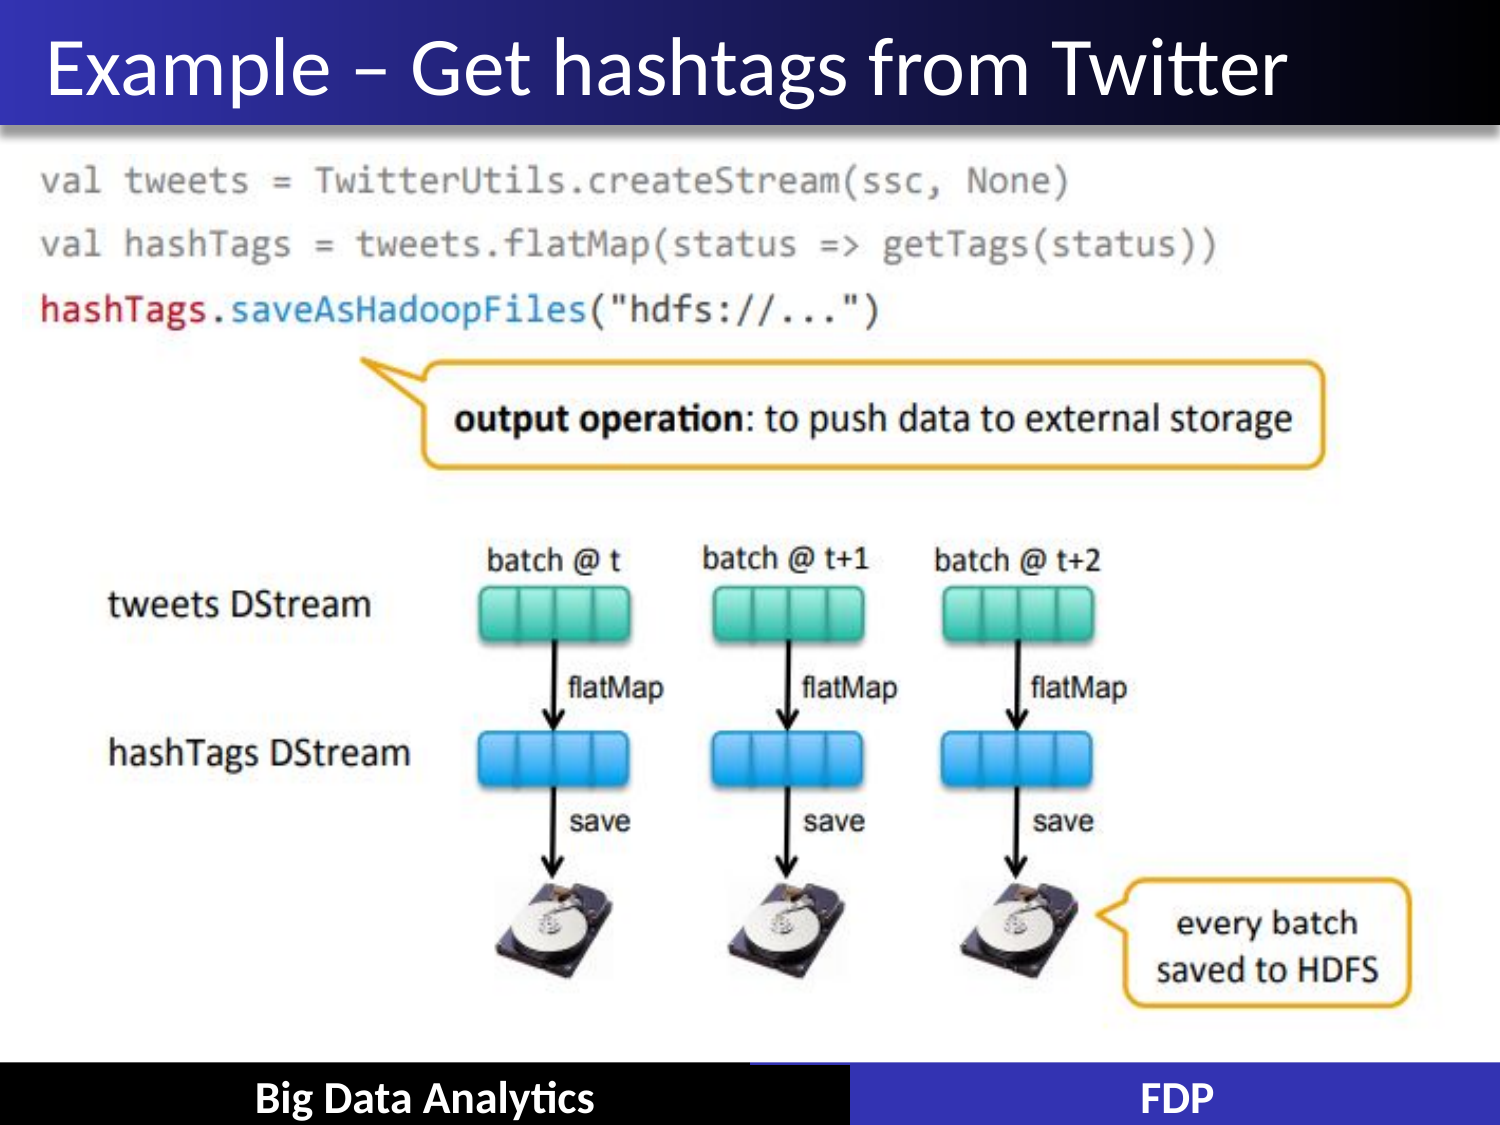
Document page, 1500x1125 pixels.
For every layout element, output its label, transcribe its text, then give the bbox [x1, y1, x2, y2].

text_box Big Data Analytics [0, 1065, 850, 1125]
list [22, 154, 1478, 1035]
title Example – Get hashtags from Twitter [0, 0, 1333, 126]
text_box FDP [854, 1065, 1500, 1125]
